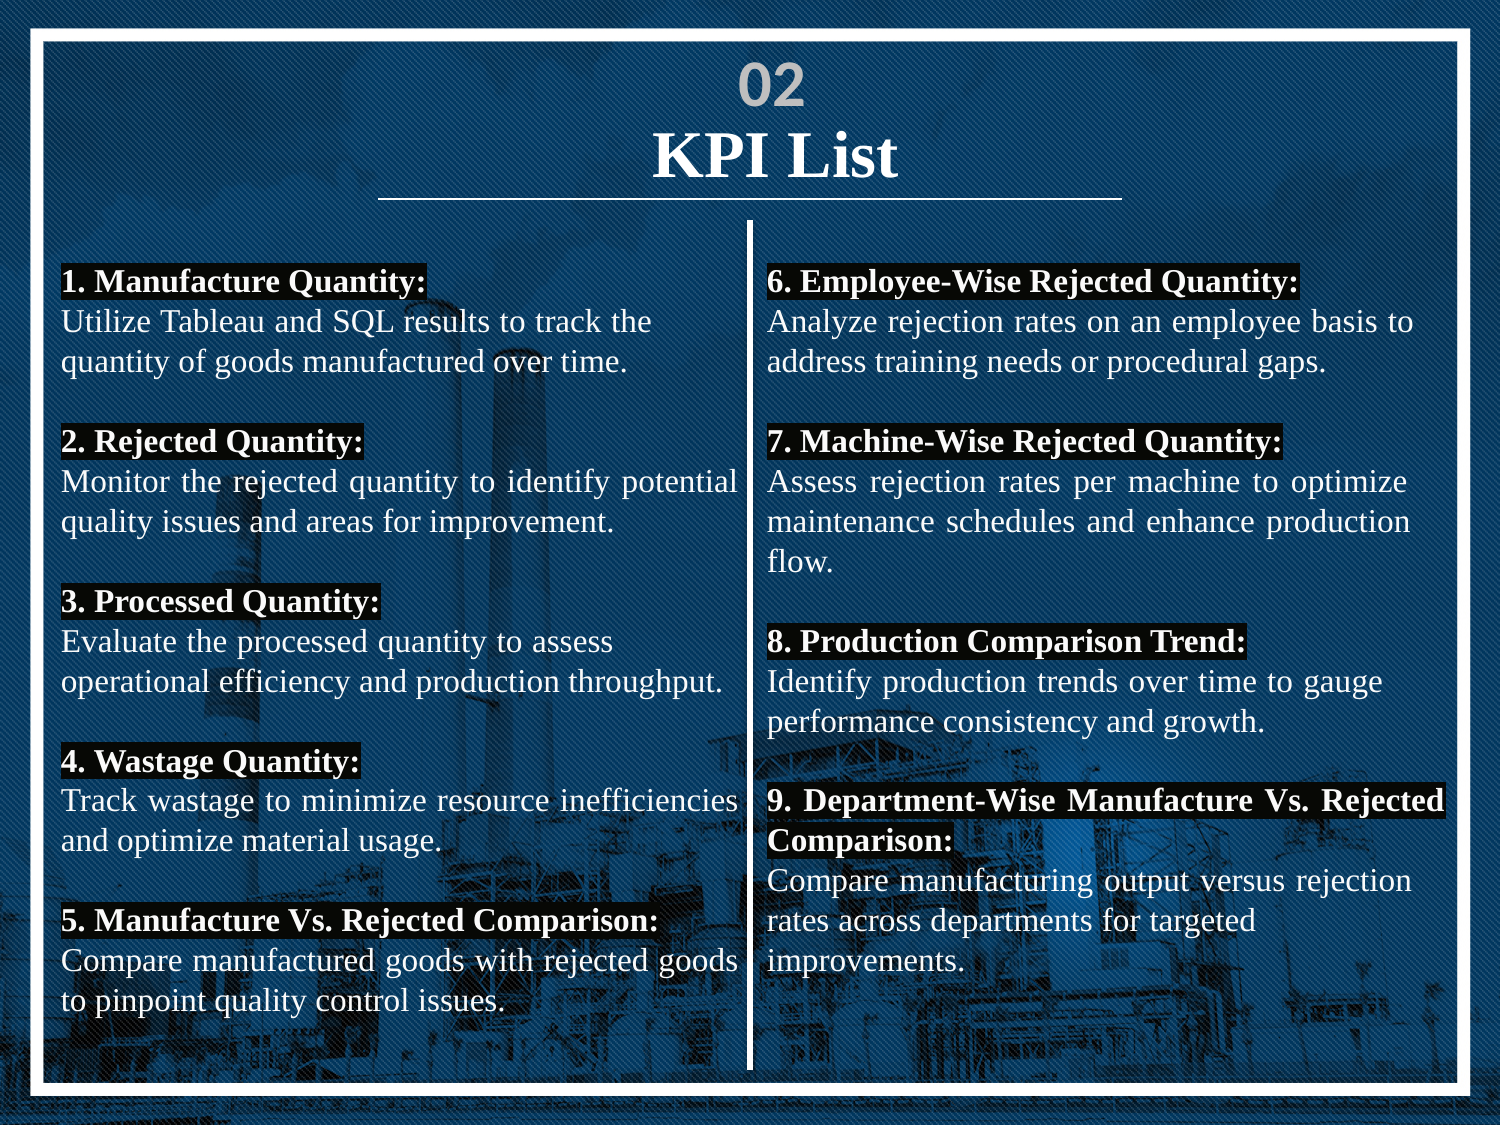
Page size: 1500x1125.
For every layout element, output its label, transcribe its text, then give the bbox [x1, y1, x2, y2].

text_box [560, 32, 991, 198]
text_box 1. Manufacture Quantity: Utilize Tableau and SQL results to track the quantity of goods manufactured over time. 2. Rejected Quantity: Monitor the rejected quantity to identify potential quality issues and areas for improvement. 3. Processed Quantity: Evaluate the processed quantity to assess operational efficiency and production throughput. 4. Wastage Quantity: Track wastage to minimize resource inefficiencies and optimize material usage. 5. Manufacture Vs. Rejected Comparison: Compare manufactured goods with rejected goods to pinpoint quality control issues. [45, 252, 755, 1125]
picture [0, 0, 1500, 1125]
text_box 6. Employee-Wise Rejected Quantity: Analyze rejection rates on an employee basis to address training needs or procedural gaps. 7. Machine-Wise Rejected Quantity: Assess rejection rates per machine to optimize maintenance schedules and enhance production flow. 8. Production Comparison Trend: Identify production trends over time to gauge performance consistency and growth. 9. Department-Wise Manufacture Vs. Rejected Comparison: Compare manufacturing output versus rejection rates across departments for targeted improvements. [758, 252, 1461, 1046]
